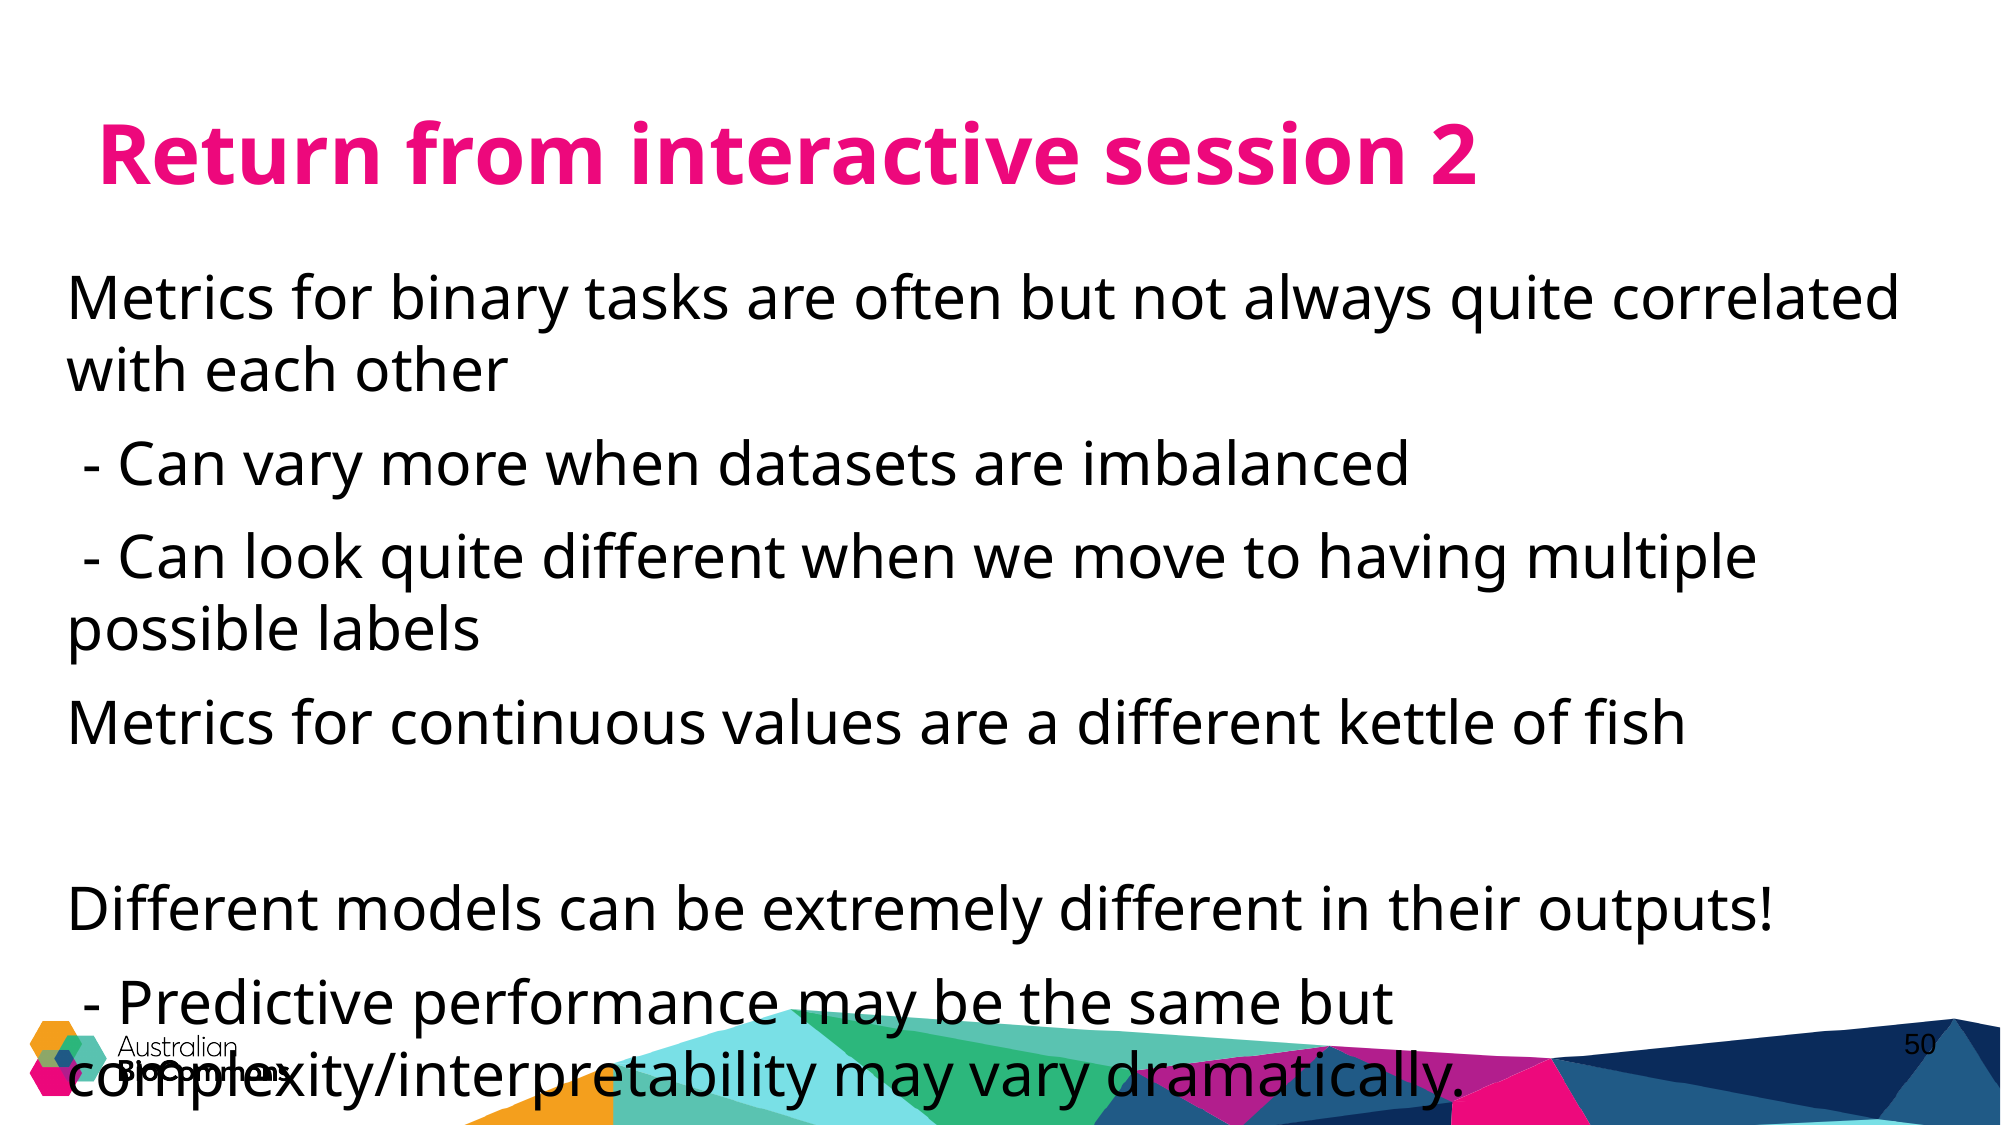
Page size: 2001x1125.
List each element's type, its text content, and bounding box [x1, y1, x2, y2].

picture [11, 1014, 308, 1103]
text_box [525, 112, 556, 173]
picture [428, 992, 2001, 1125]
title Return from interactive session 2 [81, 64, 1953, 211]
list Metrics for binary tasks are often but not always quite correlated with each other - Can vary more when datasets are imbalanced - Can look quite different when we move to having multiple possible labels Metrics for continuous values are a different kettle of fish Different models can be extremely different in their outputs! - Predictive performance may be the same but complexity/interpretability may vary dramatically. - Computational costs can also vary a lot [51, 251, 1924, 970]
slide_number ‹#› [1797, 1012, 1937, 1073]
